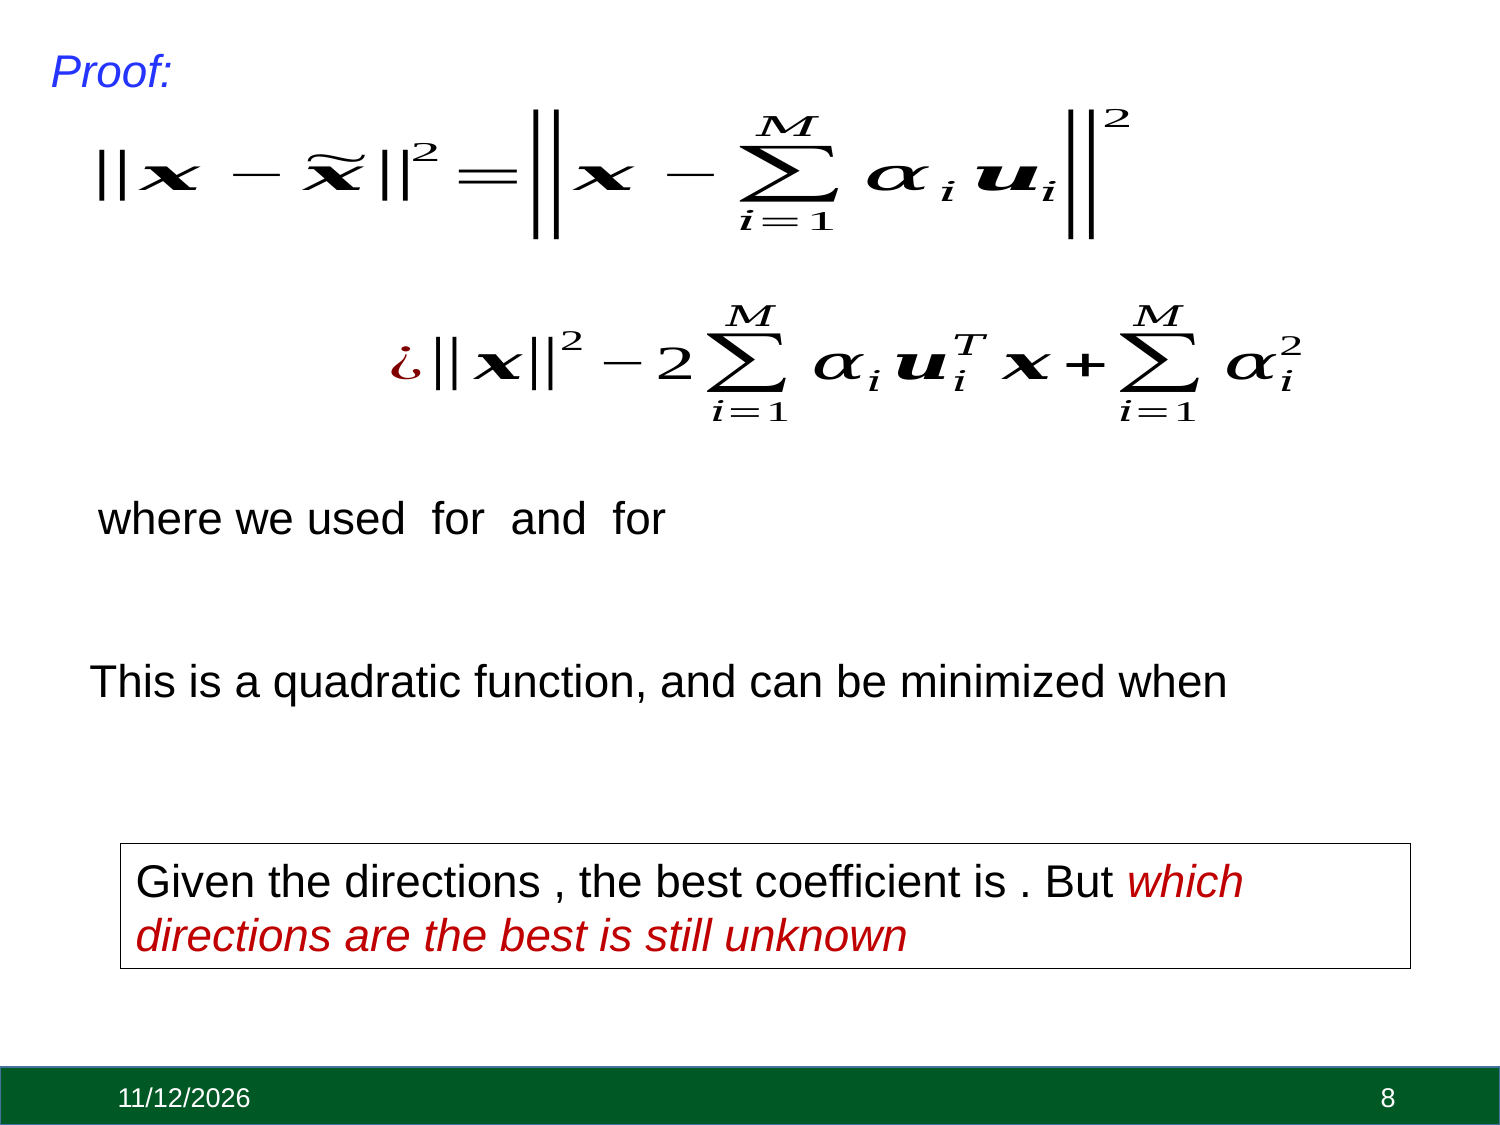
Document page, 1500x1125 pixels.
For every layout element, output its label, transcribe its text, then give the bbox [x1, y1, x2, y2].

slide_number 8 [1080, 1067, 1411, 1125]
text_box Proof: [35, 33, 1431, 104]
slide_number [102, 1067, 441, 1125]
